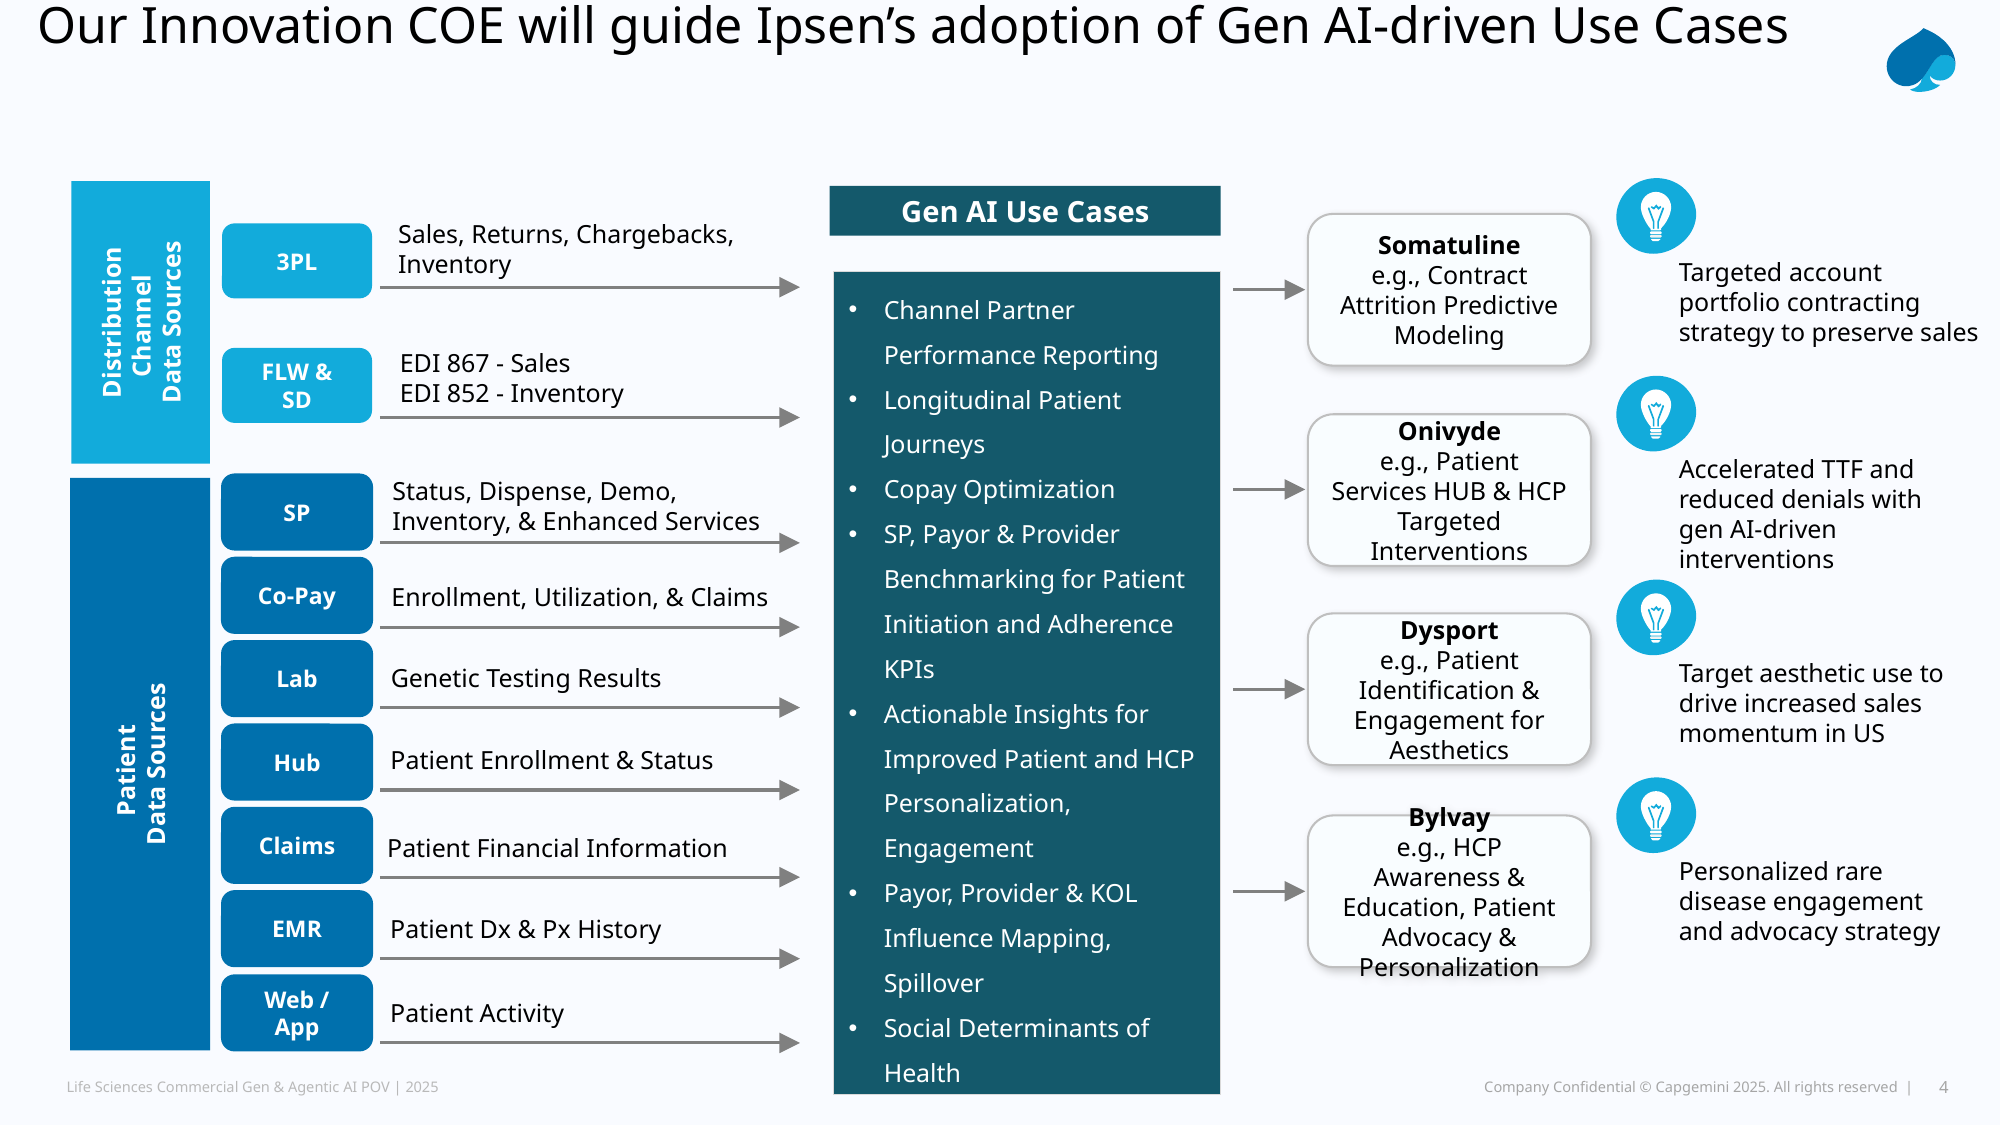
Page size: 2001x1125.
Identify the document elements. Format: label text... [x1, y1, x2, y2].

text_box Sales, Returns, Chargebacks, Inventory [383, 211, 804, 286]
text_box Channel Partner Performance Reporting Longitudinal Patient Journeys Copay Optimization SP, Payor & Provider Benchmarking for Patient Initiation and Adherence KPIs Actionable Insights for Improved Patient and HCP Personalization, Engagement Payor, Provider & KOL Influence Mapping, Spillover Social Determinants of Health [833, 271, 1221, 1095]
text_box Co-Pay [220, 556, 374, 634]
text_box Dysport e.g., Patient Identification & Engagement for Aesthetics [1306, 612, 1593, 767]
text_box Lab [220, 640, 374, 718]
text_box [1610, 772, 1703, 858]
text_box Web / App [220, 974, 374, 1052]
text_box Bylvay e.g., HCP Awareness & Education, Patient Advocacy & Personalization [1306, 814, 1593, 969]
text_box EMR [220, 890, 374, 968]
text_box 3PL [220, 222, 374, 300]
text_box Distribution Channel Data Sources [70, 180, 211, 465]
text_box FLW & SD [220, 346, 374, 424]
text_box Somatuline e.g., Contract Attrition Predictive Modeling [1306, 212, 1593, 367]
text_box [1610, 574, 1703, 660]
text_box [1610, 370, 1703, 456]
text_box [1610, 173, 1703, 259]
text_box Target aesthetic use to drive increased sales momentum in US [1664, 650, 1976, 755]
text_box Onivyde e.g., Patient Services HUB & HCP Targeted Interventions [1306, 413, 1593, 568]
text_box Targeted account portfolio contracting strategy to preserve sales [1664, 249, 2000, 354]
text_box Patient Dx & Px History [375, 906, 796, 951]
text_box Patient Enrollment & Status [375, 737, 796, 783]
text_box Patient Financial Information [372, 824, 793, 870]
text_box Hub [220, 723, 374, 801]
text_box Accelerated TTF and reduced denials with gen AI-driven interventions [1664, 446, 1982, 582]
title Our Innovation COE will guide Ipsen’s adoption of Gen AI-driven Use Cases [37, 0, 1863, 182]
text_box Personalized rare disease engagement and advocacy strategy [1664, 848, 1976, 953]
text_box Patient Data Sources [69, 477, 211, 1051]
text_box EDI 867 - Sales EDI 852 - Inventory [385, 340, 805, 415]
text_box Status, Dispense, Demo, Inventory, & Enhanced Services [377, 468, 798, 544]
text_box SP [220, 473, 374, 551]
text_box Claims [220, 806, 374, 884]
text_box Enrollment, Utilization, & Claims [376, 574, 797, 620]
text_box Gen AI Use Cases [829, 185, 1221, 236]
text_box Genetic Testing Results [376, 655, 797, 700]
text_box Patient Activity [375, 990, 796, 1036]
